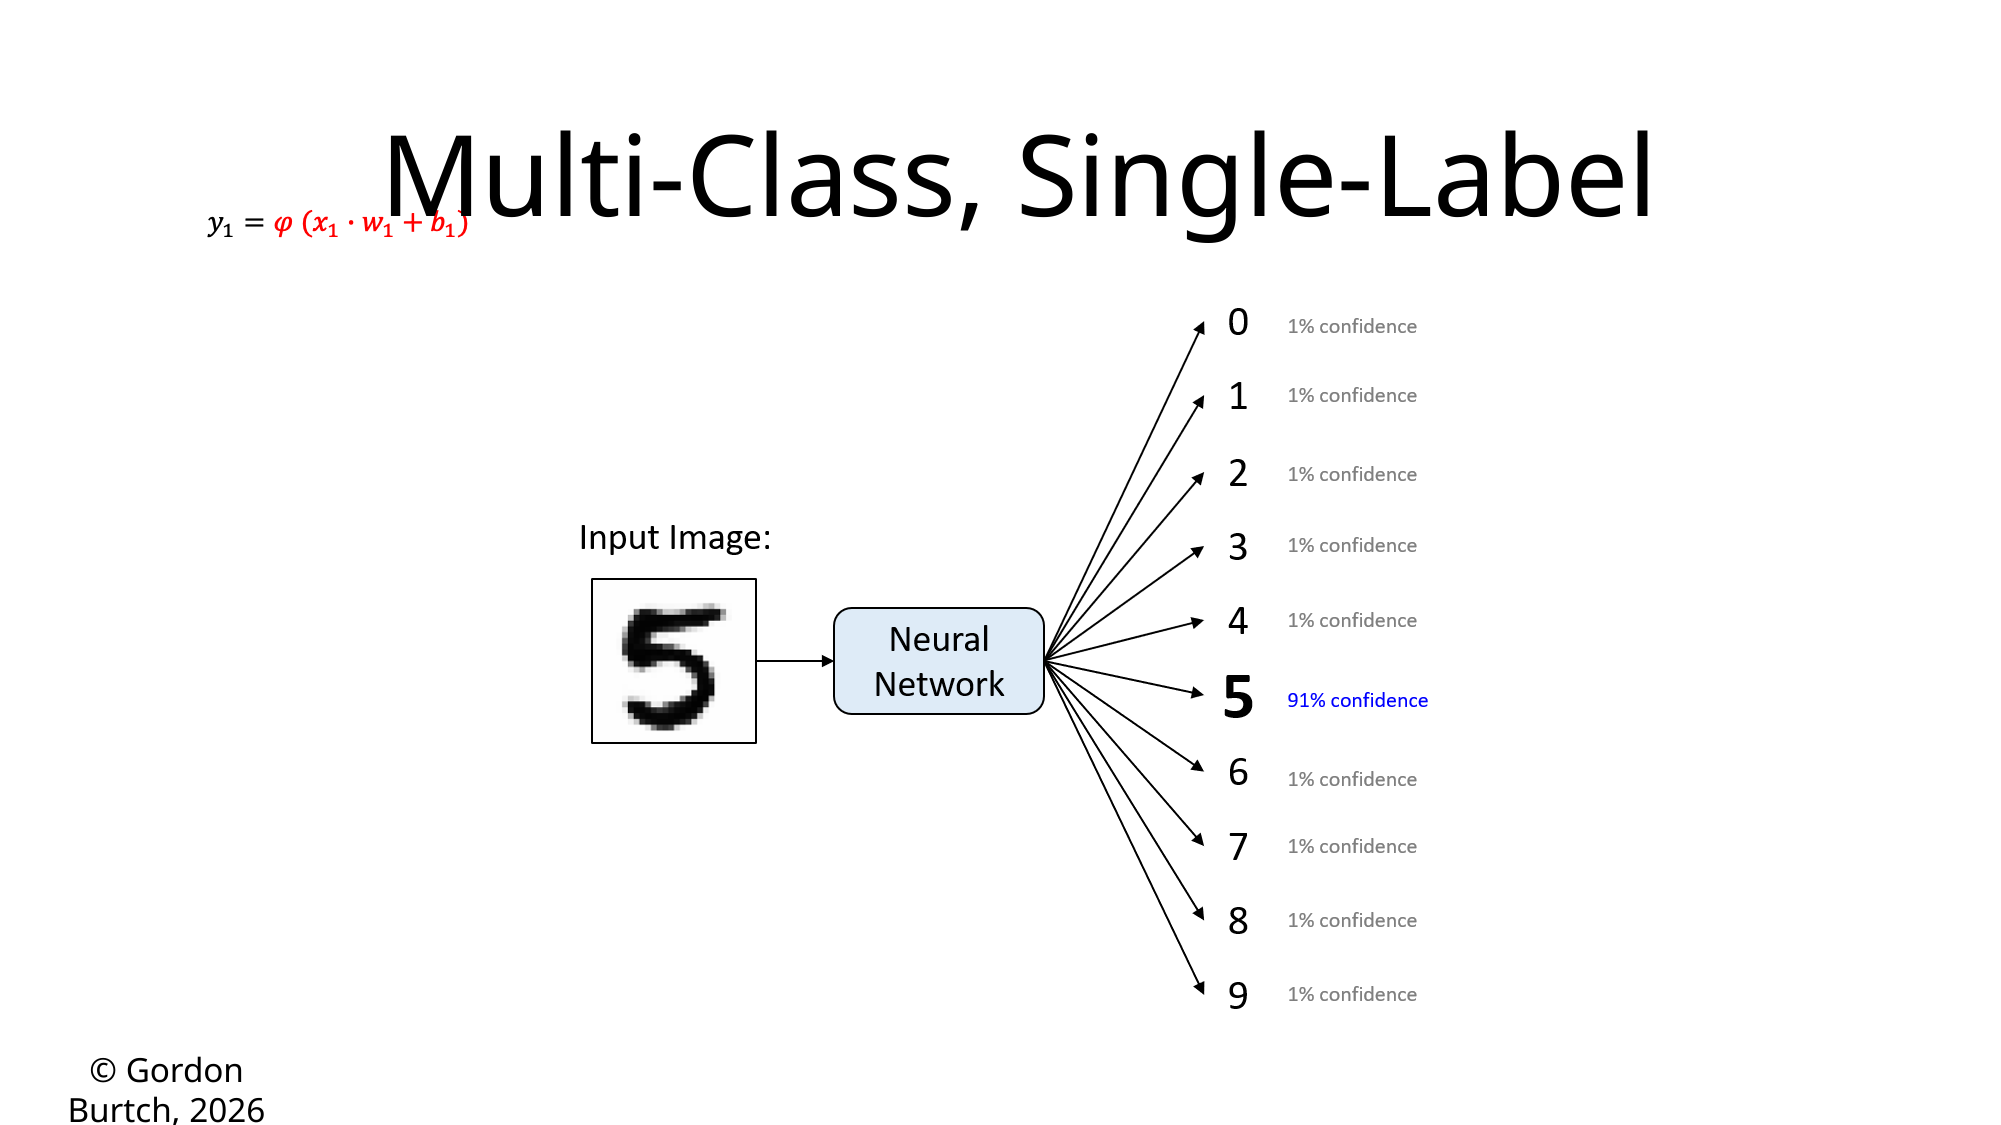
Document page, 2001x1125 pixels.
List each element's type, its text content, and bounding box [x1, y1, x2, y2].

text_box [21, 197, 656, 248]
picture [555, 283, 1445, 1046]
text_box Multi-Class, Single-Label [359, 96, 1679, 247]
